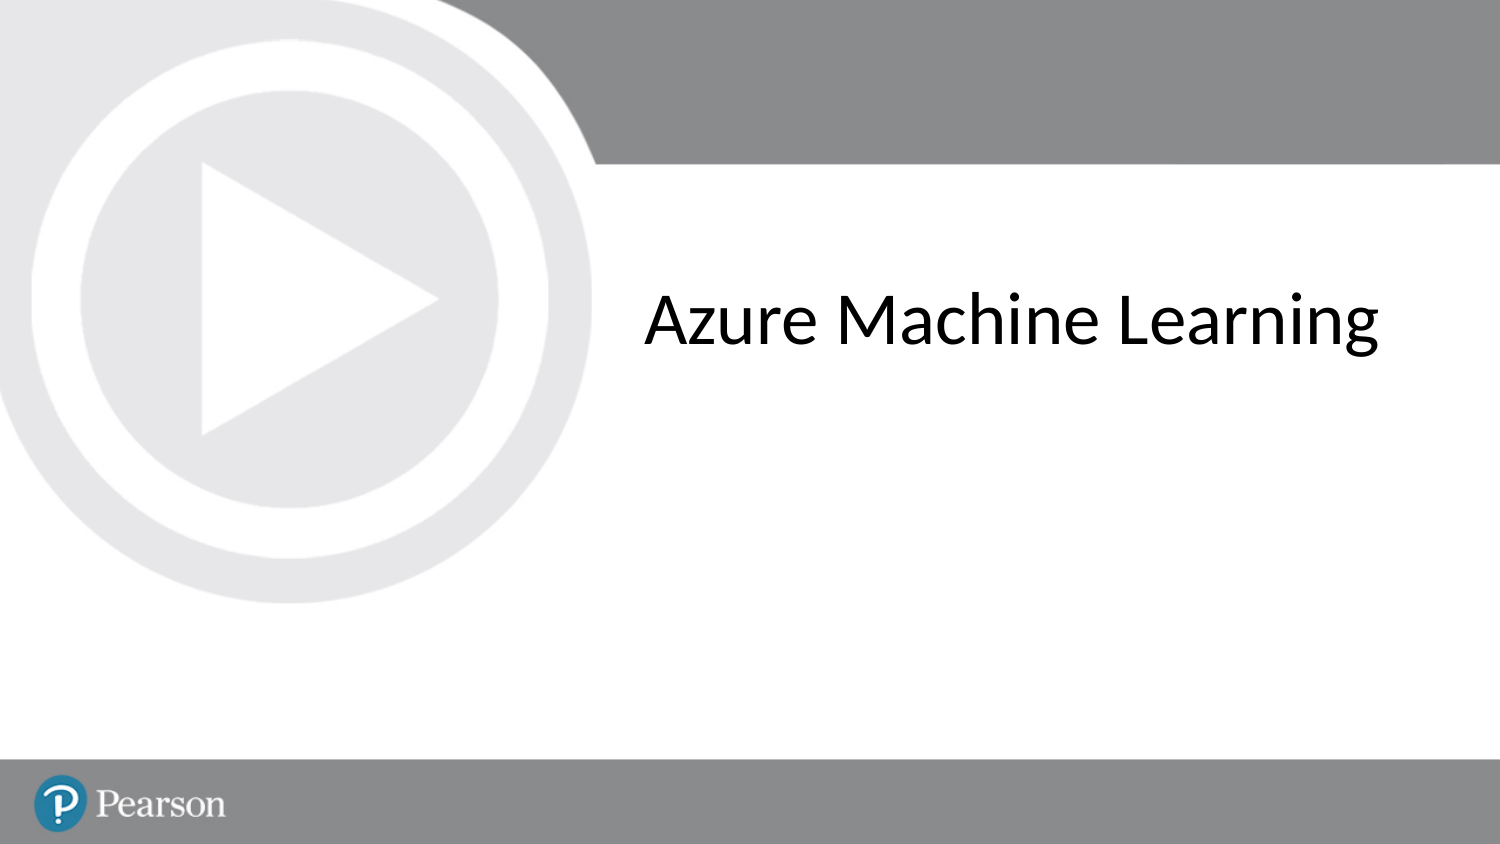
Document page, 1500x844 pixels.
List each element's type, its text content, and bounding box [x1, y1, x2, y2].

picture [0, 0, 1500, 844]
title Azure Machine Learning [629, 262, 1446, 443]
